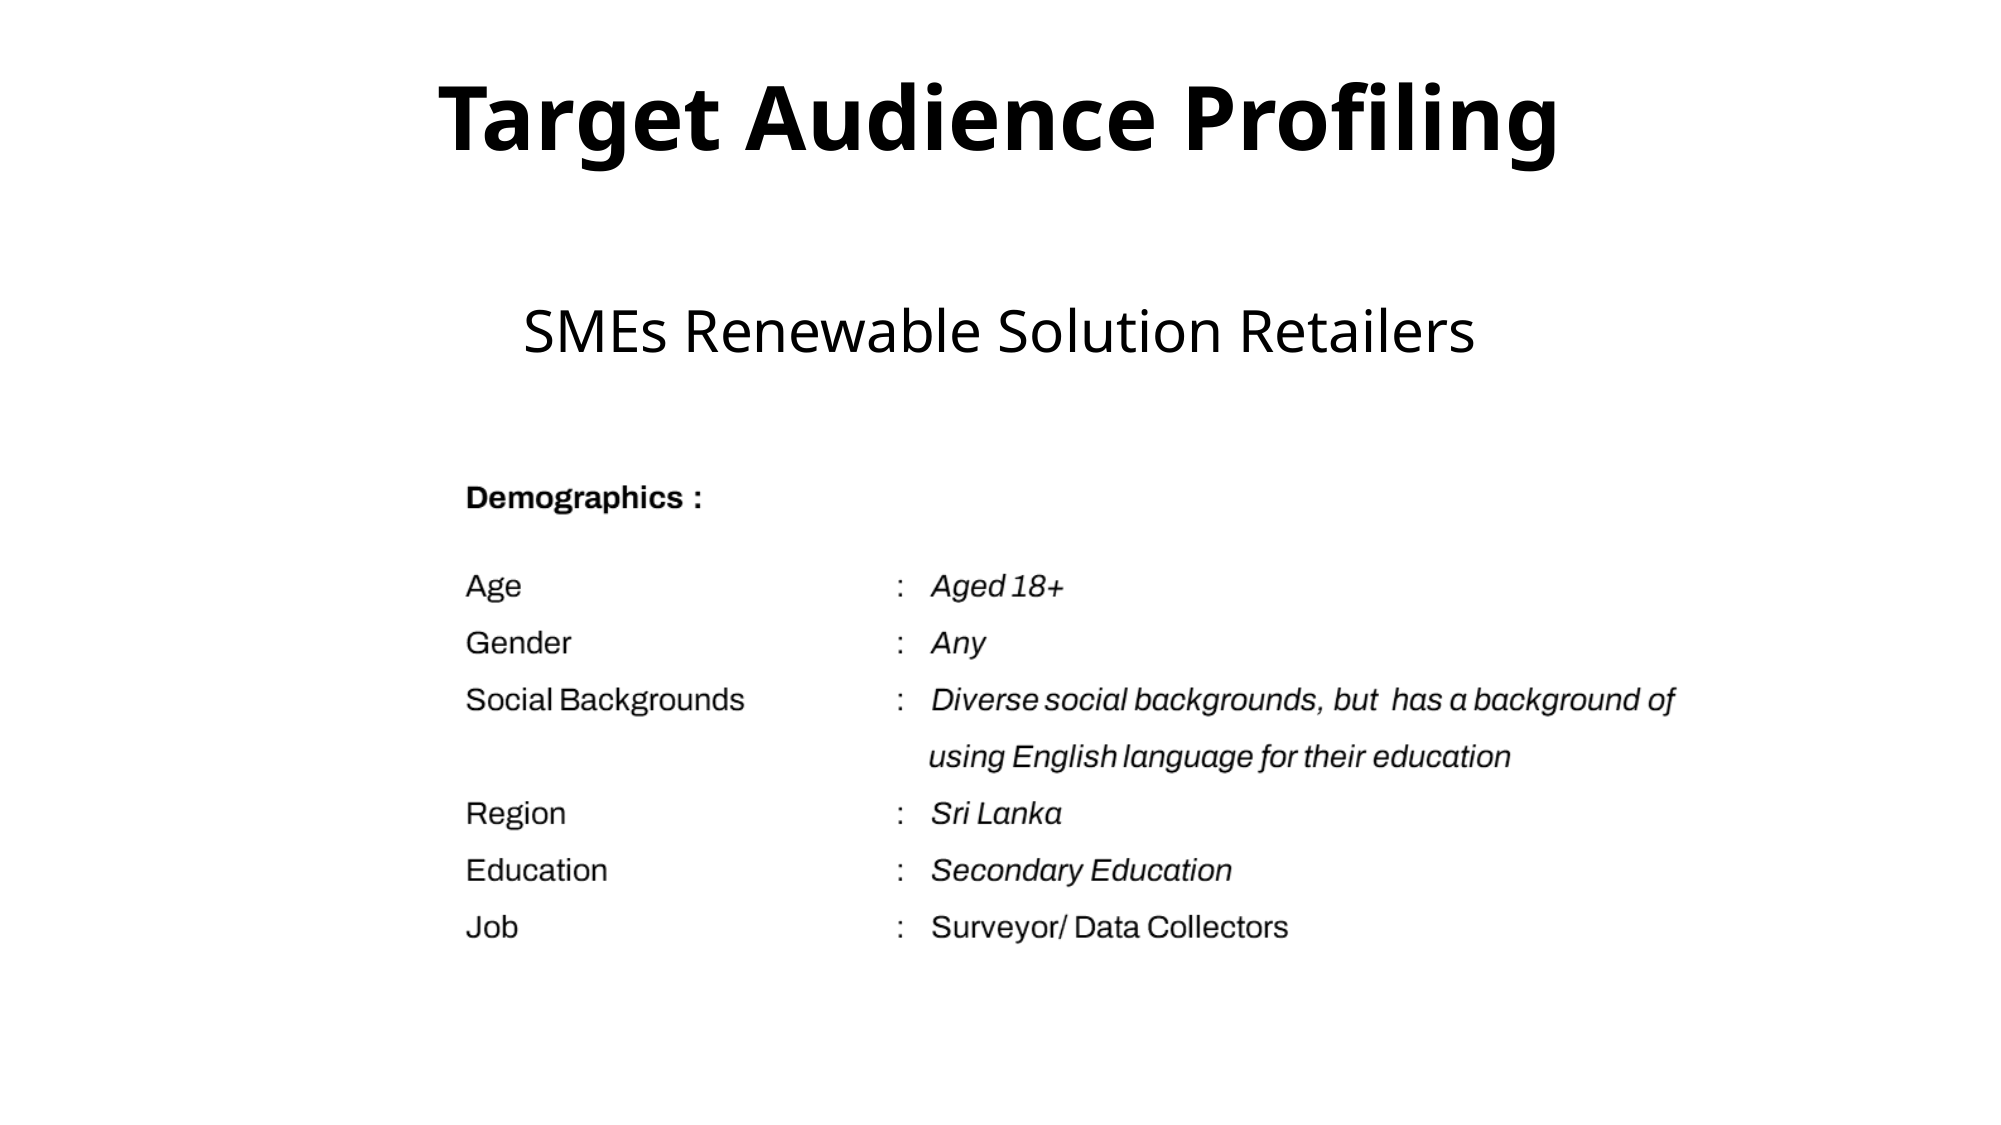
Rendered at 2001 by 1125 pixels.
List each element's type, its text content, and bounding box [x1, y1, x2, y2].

text_box SMEs Renewable Solution Retailers [372, 317, 1628, 381]
picture [415, 8, 2000, 1117]
title Target Audience Profiling [400, 53, 1600, 179]
